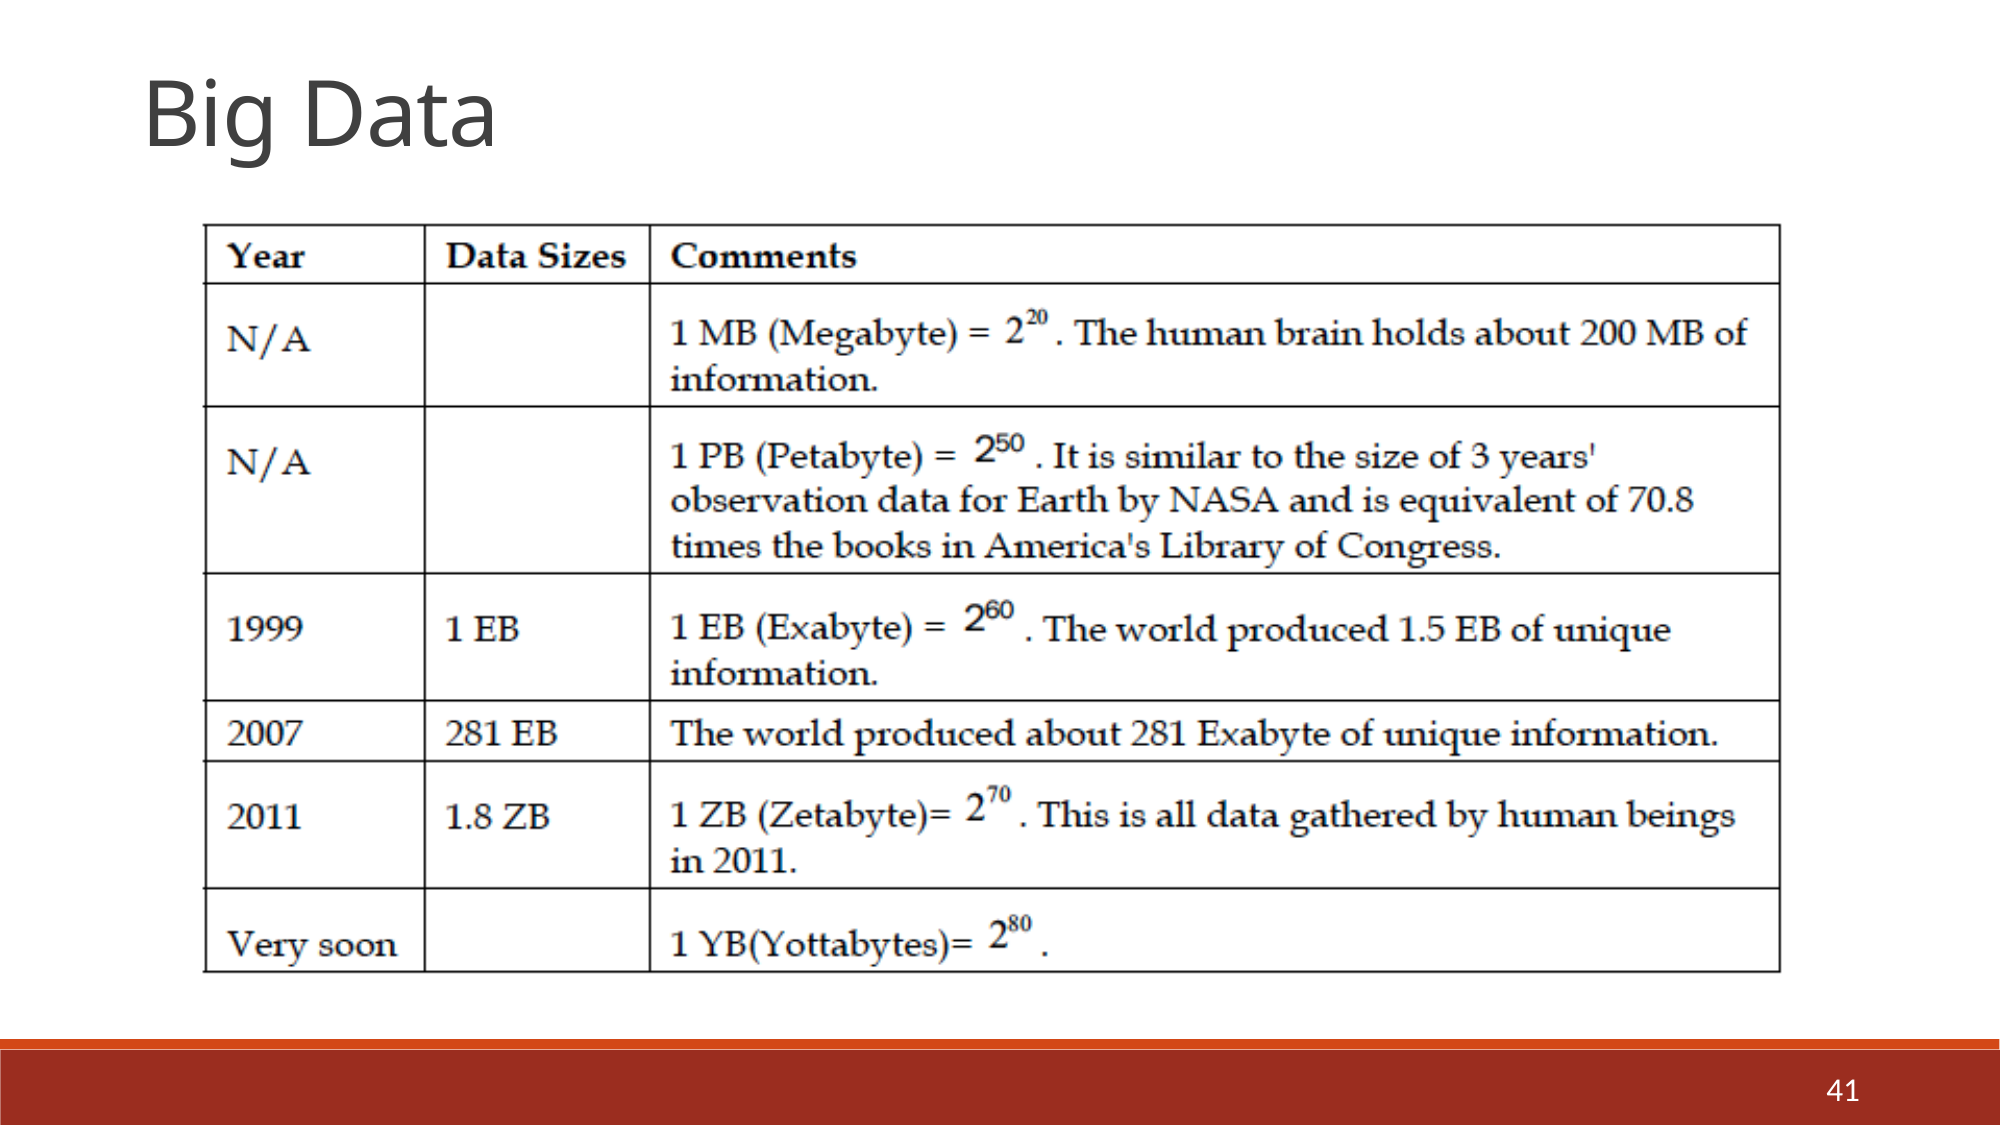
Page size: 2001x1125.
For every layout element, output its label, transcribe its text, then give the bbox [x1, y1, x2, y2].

slide_number 41 [126, 1061, 1875, 1115]
picture [195, 211, 1797, 990]
text_box Big Data [126, 63, 1821, 237]
